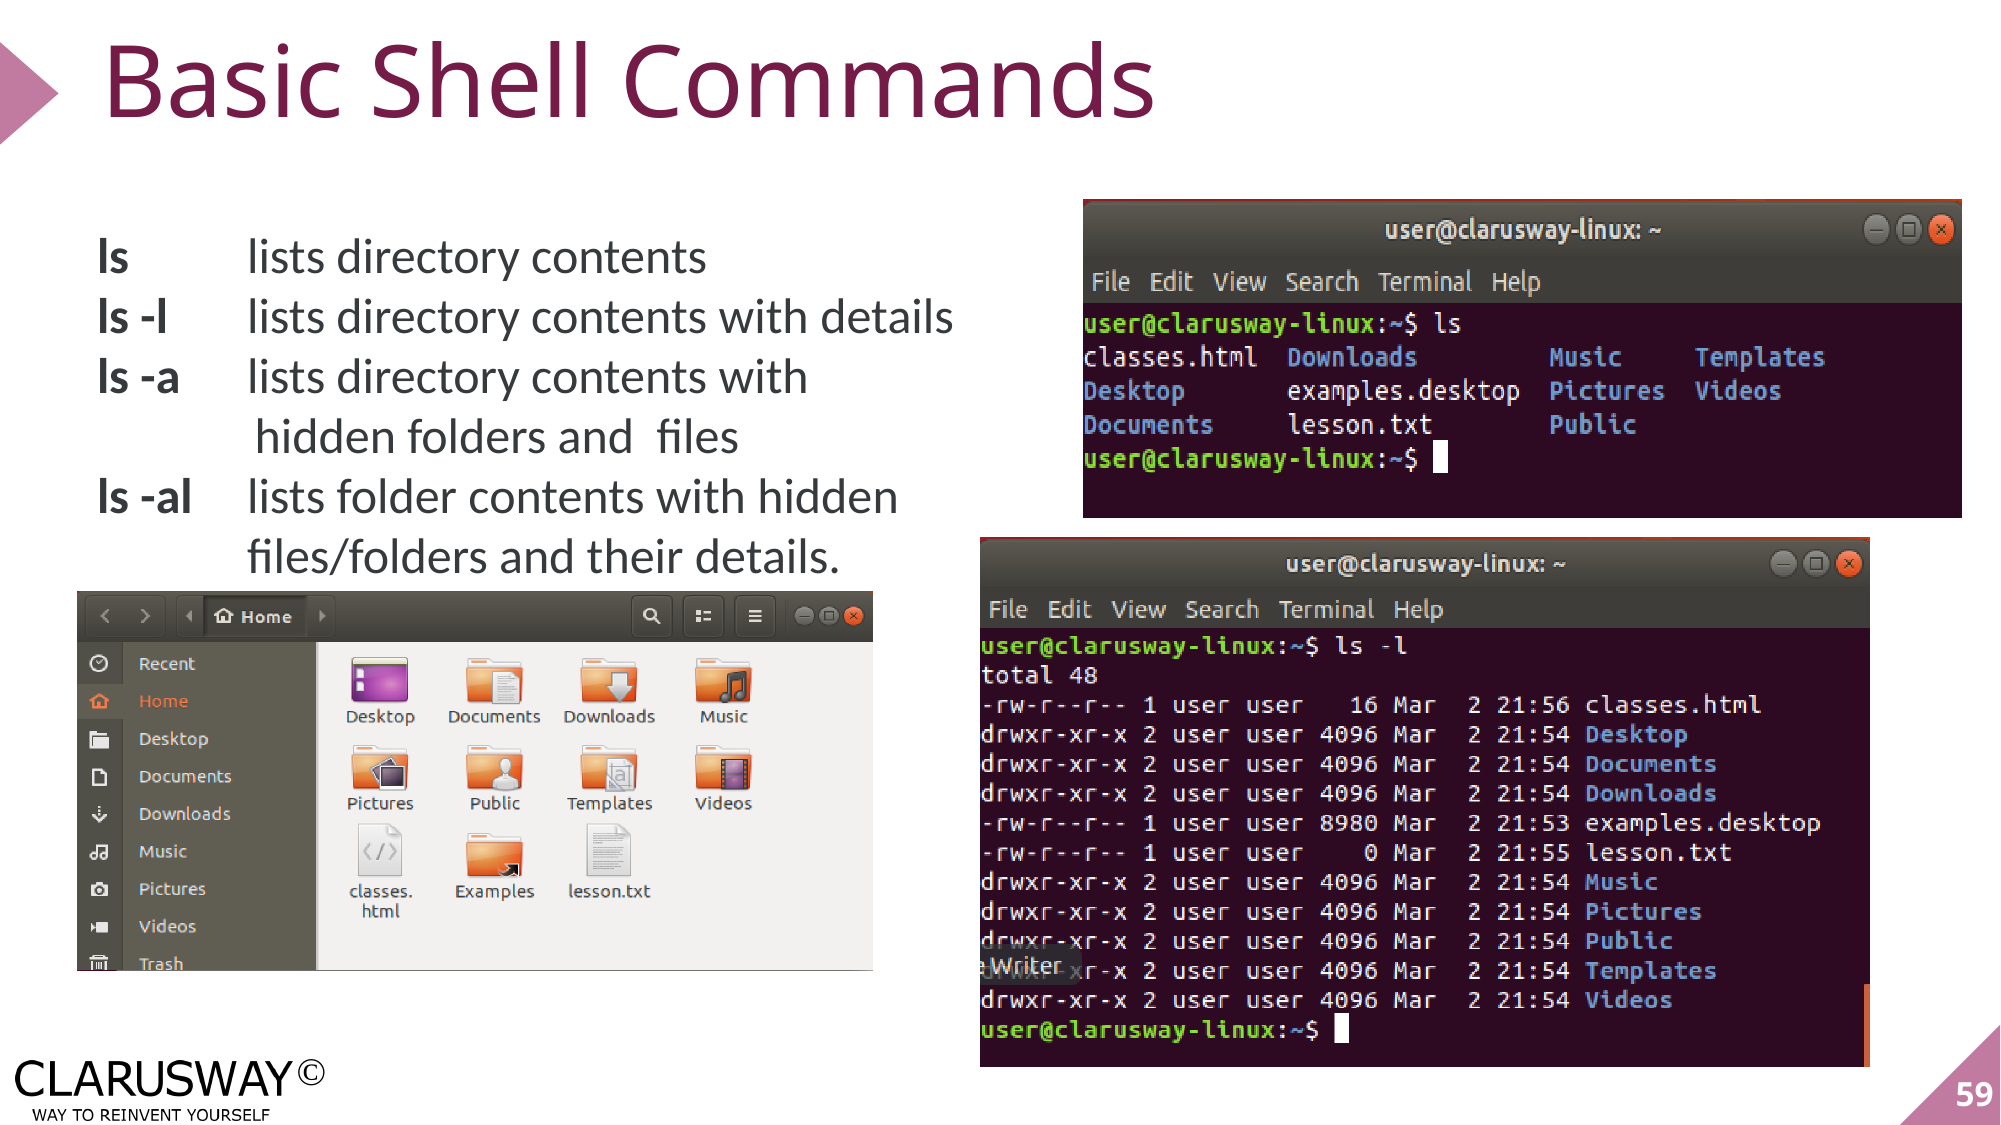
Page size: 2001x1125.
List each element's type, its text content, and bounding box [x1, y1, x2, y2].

picture [77, 591, 873, 971]
text_box Basic Shell Commands [101, 40, 1426, 144]
text_box ls lists directory contents ls -l lists directory contents with details ls -a lists directory contents with hidden folders and files ls -al lists folder contents with hidden files/folders and their details. [77, 213, 1083, 592]
picture [1082, 199, 1962, 518]
picture [15, 1060, 293, 1121]
picture [980, 537, 1870, 1067]
slide_number 59 [1893, 1015, 1994, 1119]
